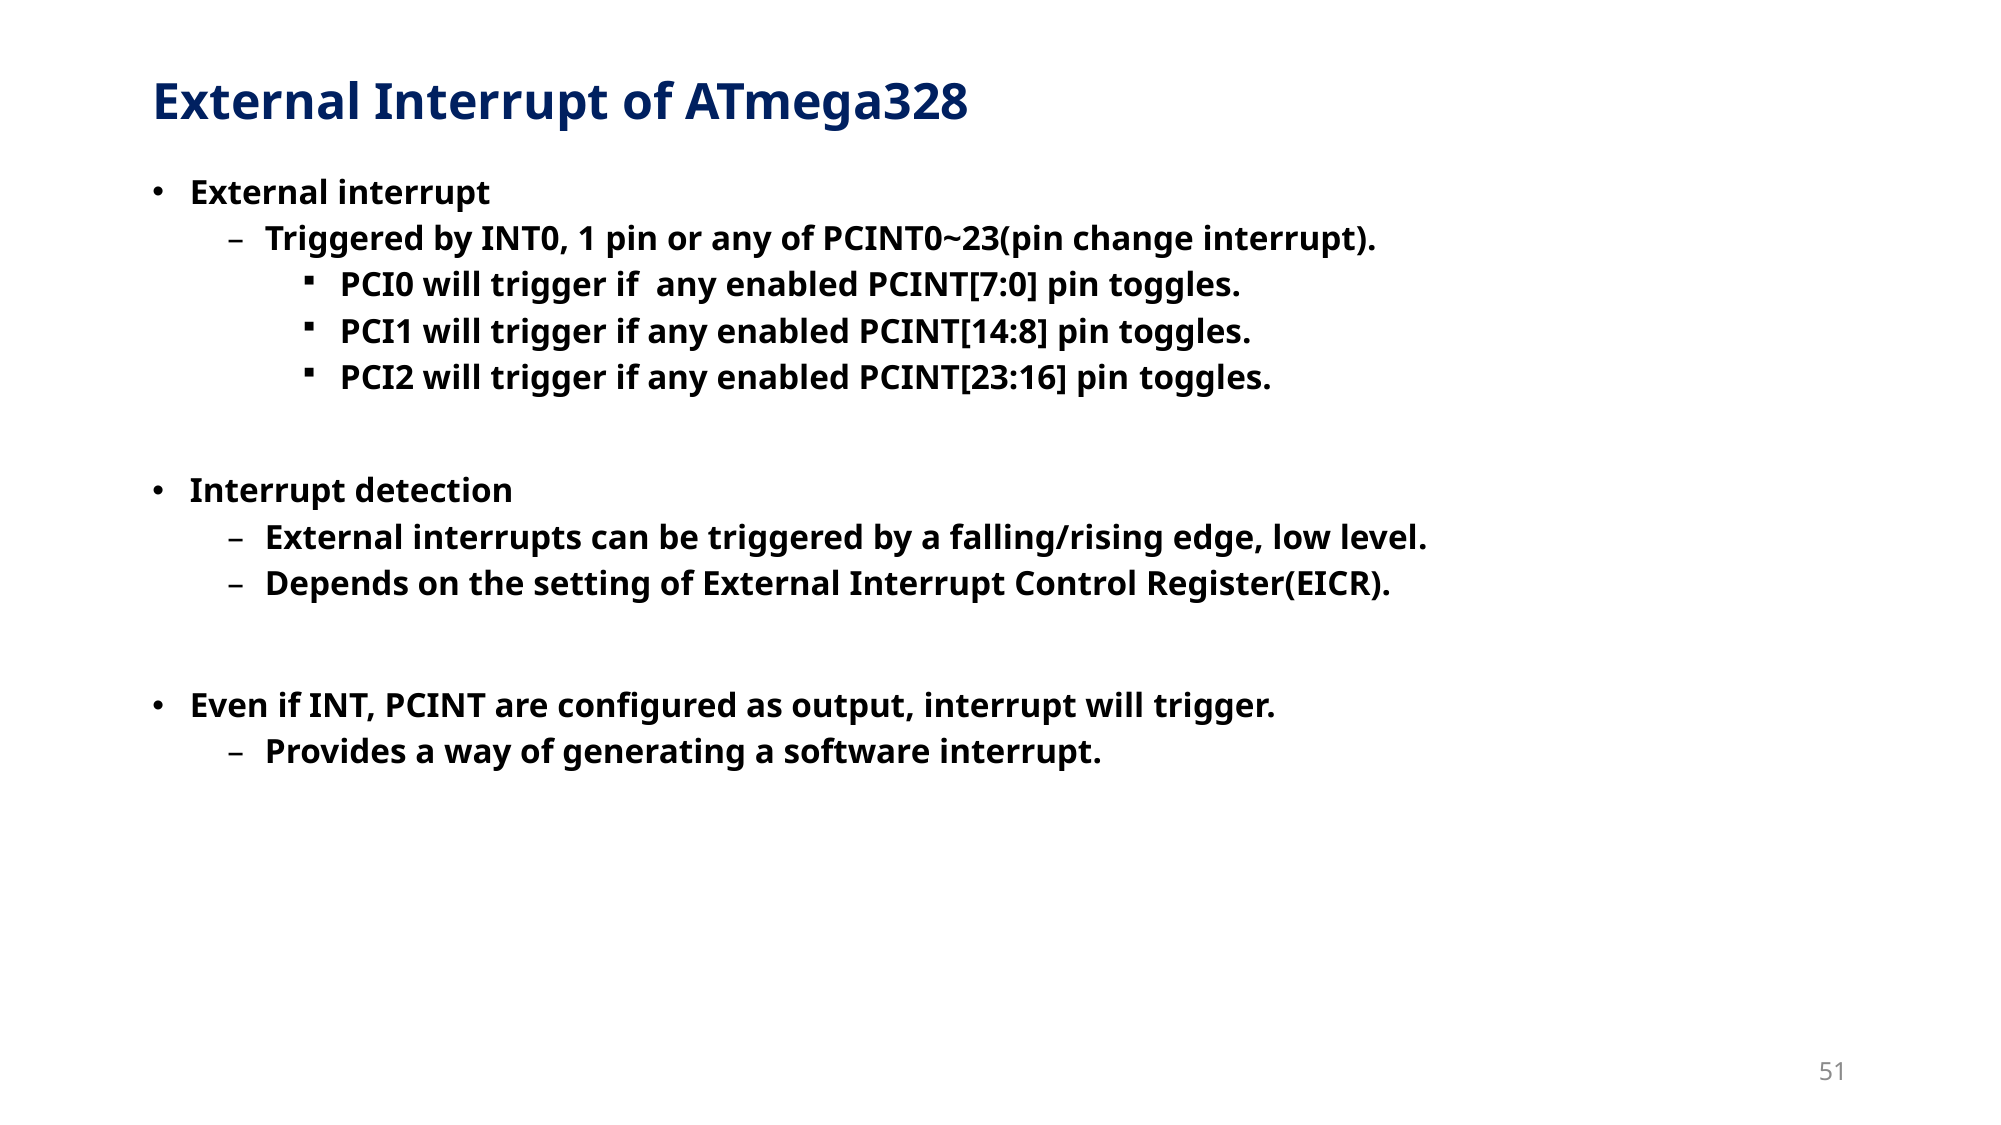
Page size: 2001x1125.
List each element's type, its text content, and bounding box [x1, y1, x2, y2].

list External interrupt Triggered by INT0, 1 pin or any of PCINT0~23(pin change interrupt). PCI0 will trigger if any enabled PCINT[7:0] pin toggles. PCI1 will trigger if any enabled PCINT[14:8] pin toggles. PCI2 will trigger if any enabled PCINT[23:16] pin toggles. Interrupt detection External interrupts can be triggered by a falling/rising edge, low level. Depends on the setting of External Interrupt Control Register(EICR). Even if INT, PCINT are configured as output, interrupt will trigger. Provides a way of generating a software interrupt. [137, 167, 1863, 1014]
slide_number 51 [1412, 1042, 1863, 1103]
title External Interrupt of ATmega328 [137, 67, 1863, 139]
